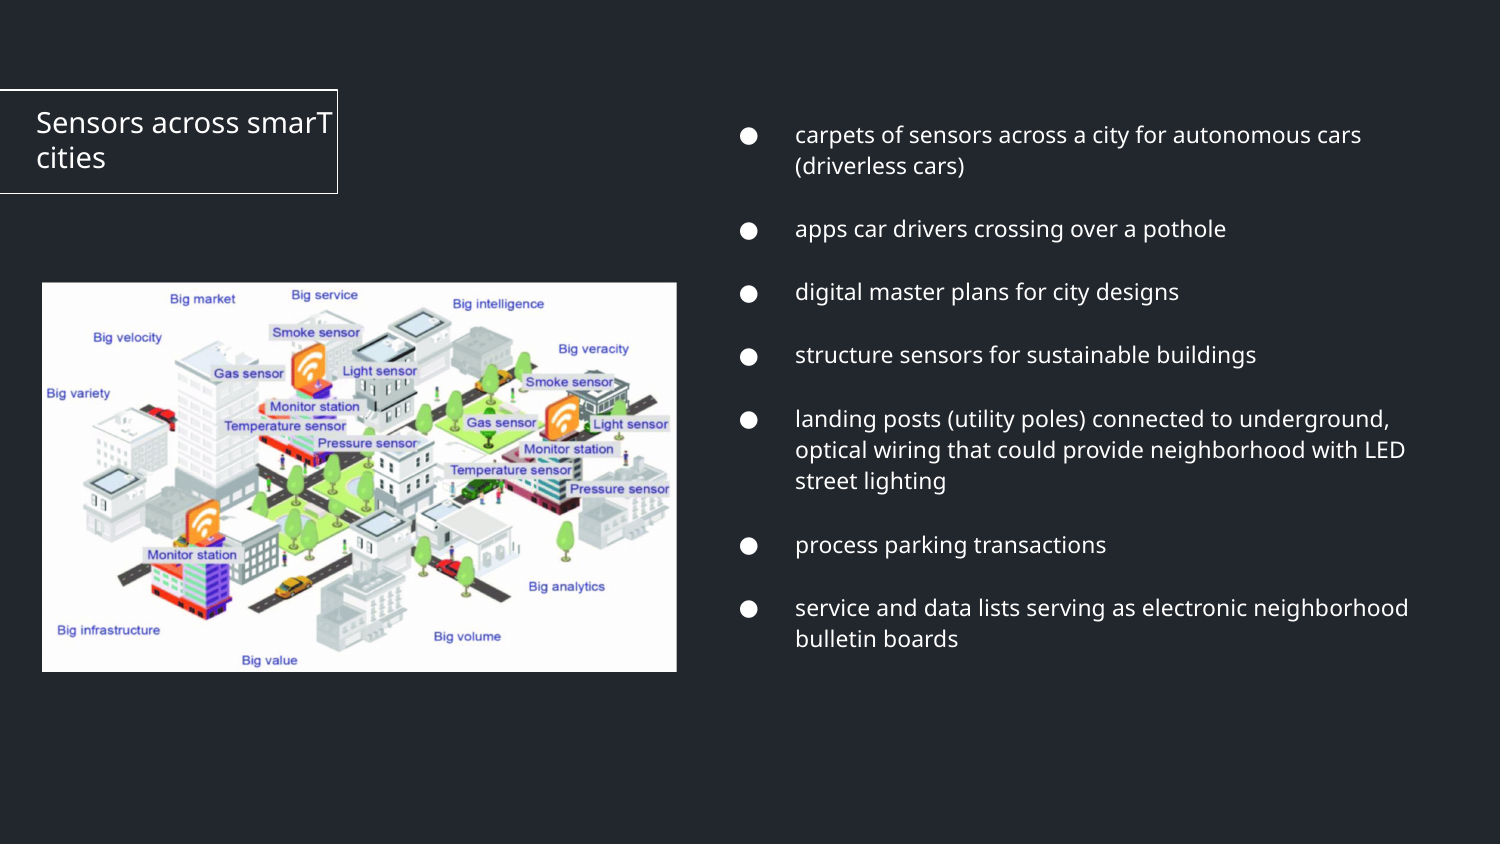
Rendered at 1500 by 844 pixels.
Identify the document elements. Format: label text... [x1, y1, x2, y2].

picture [42, 282, 677, 672]
title Sensors across smarT cities [20, 62, 357, 218]
list carpets of sensors across a city for autonomous cars (driverless cars) apps car drivers crossing over a pothole digital master plans for city designs structure sensors for sustainable buildings landing posts (utility poles) connected to underground, optical wiring that could provide neighborhood with LED street lighting process parking transactions service and data lists serving as electronic neighborhood bulletin boards [705, 101, 1436, 763]
